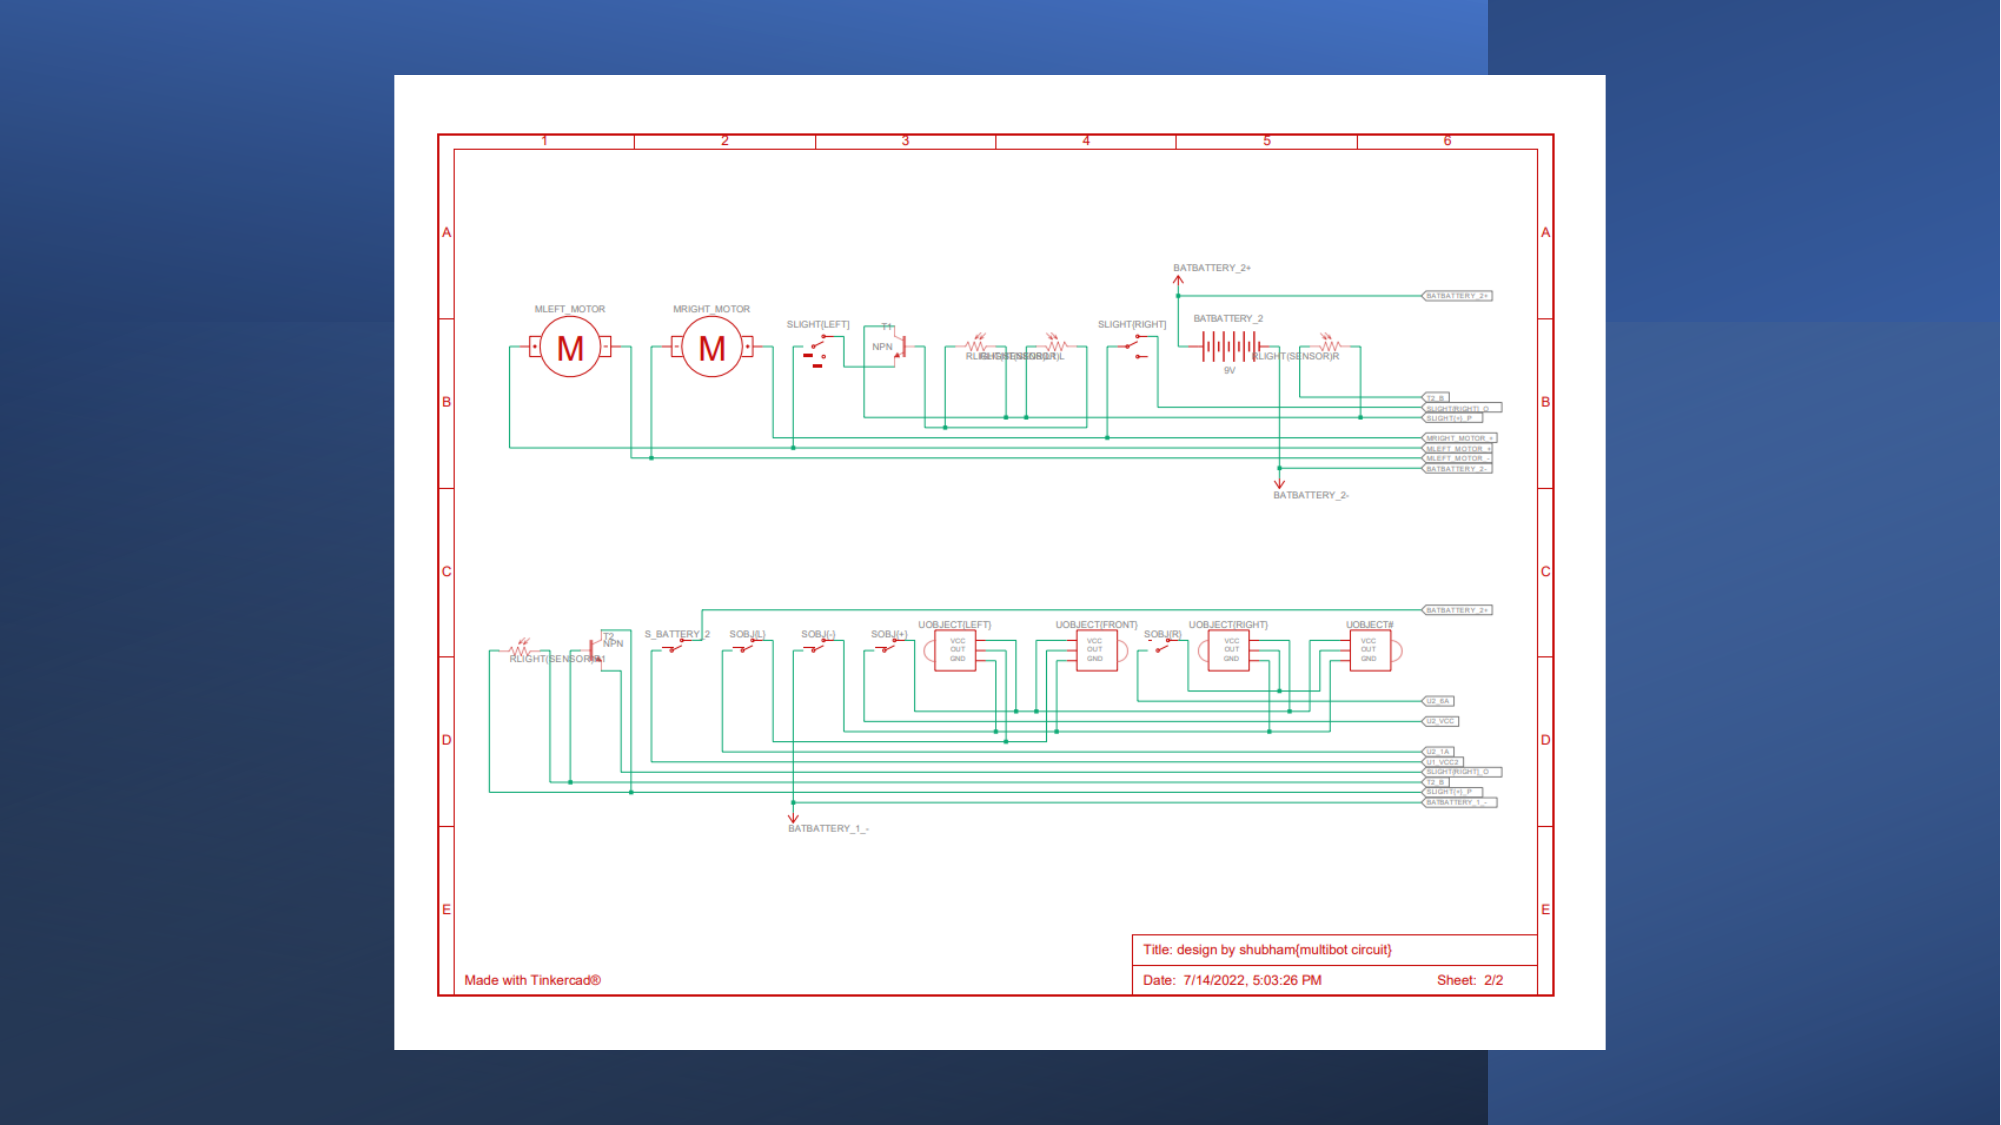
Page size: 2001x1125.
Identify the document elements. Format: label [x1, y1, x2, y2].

picture [394, 74, 1606, 1050]
text_box [0, 321, 2000, 1125]
text_box [0, 0, 1489, 321]
text_box [1489, 0, 2000, 321]
